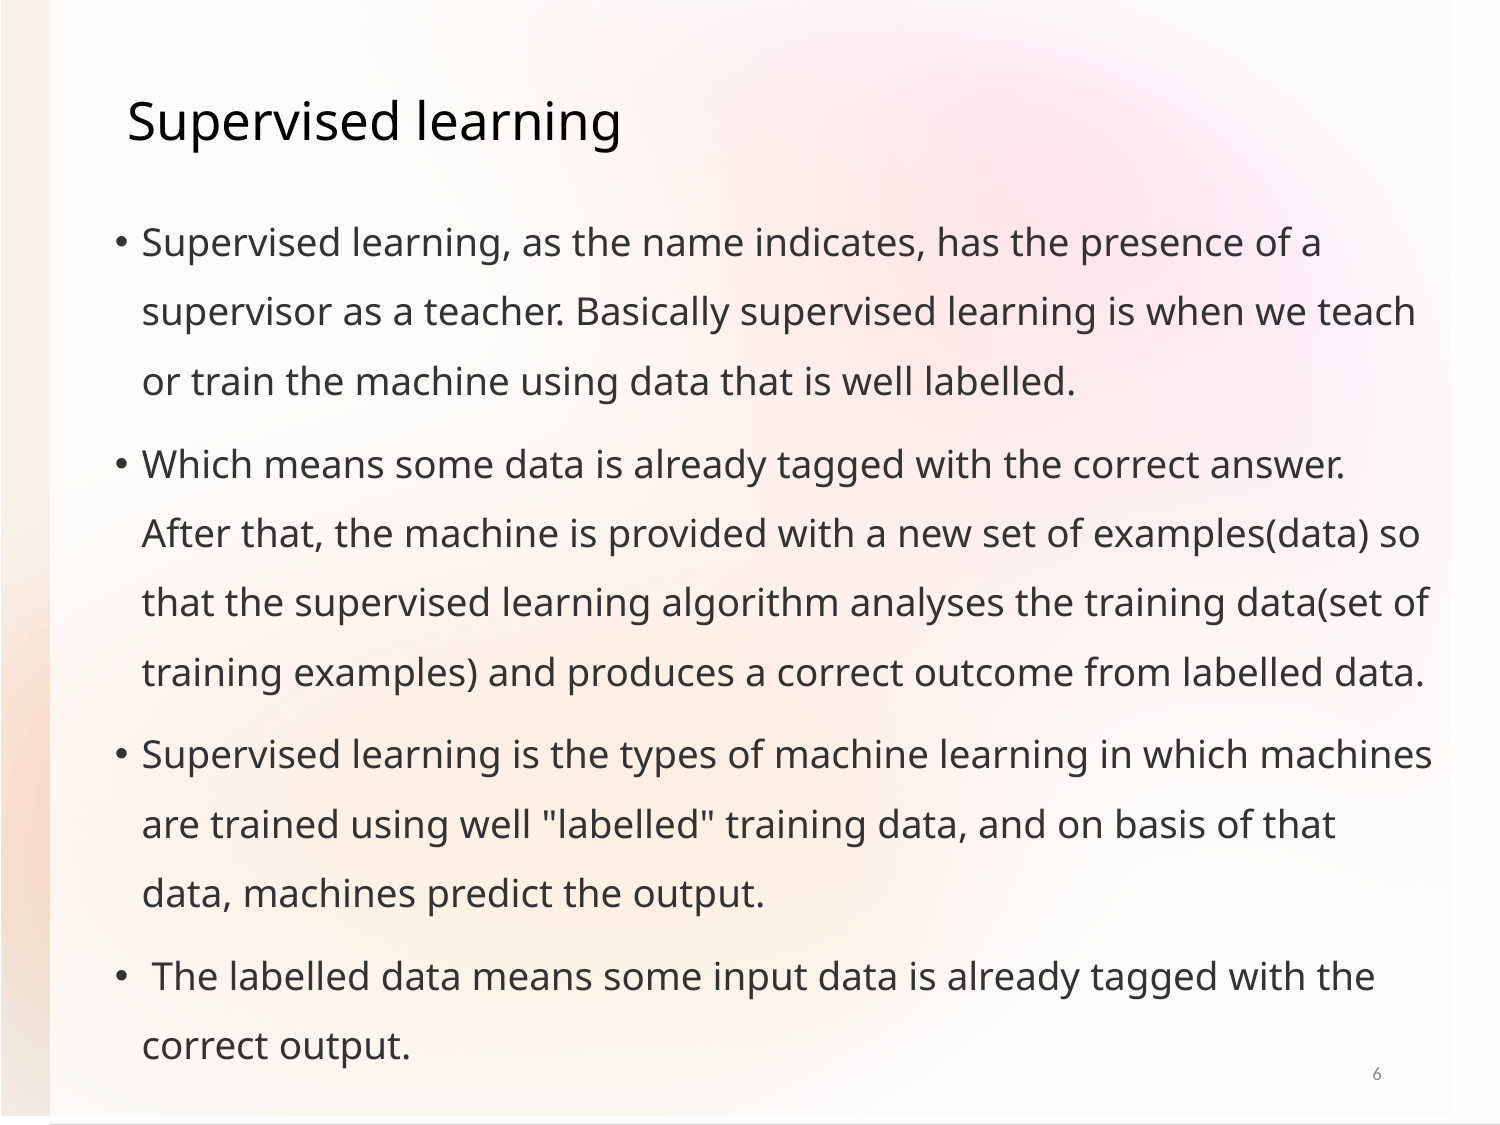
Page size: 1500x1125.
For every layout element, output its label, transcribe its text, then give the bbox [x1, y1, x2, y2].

list Supervised learning, as the name indicates, has the presence of a supervisor as a teacher. Basically supervised learning is when we teach or train the machine using data that is well labelled. Which means some data is already tagged with the correct answer. After that, the machine is provided with a new set of examples(data) so that the supervised learning algorithm analyses the training data(set of training examples) and produces a correct outcome from labelled data. Supervised learning is the types of machine learning in which machines are trained using well "labelled" training data, and on basis of that data, machines predict the output. The labelled data means some input data is already tagged with the correct output. [99, 187, 1450, 1088]
picture [0, 0, 1500, 1125]
title Supervised learning [112, 87, 1294, 160]
slide_number 6 [1059, 1042, 1397, 1103]
